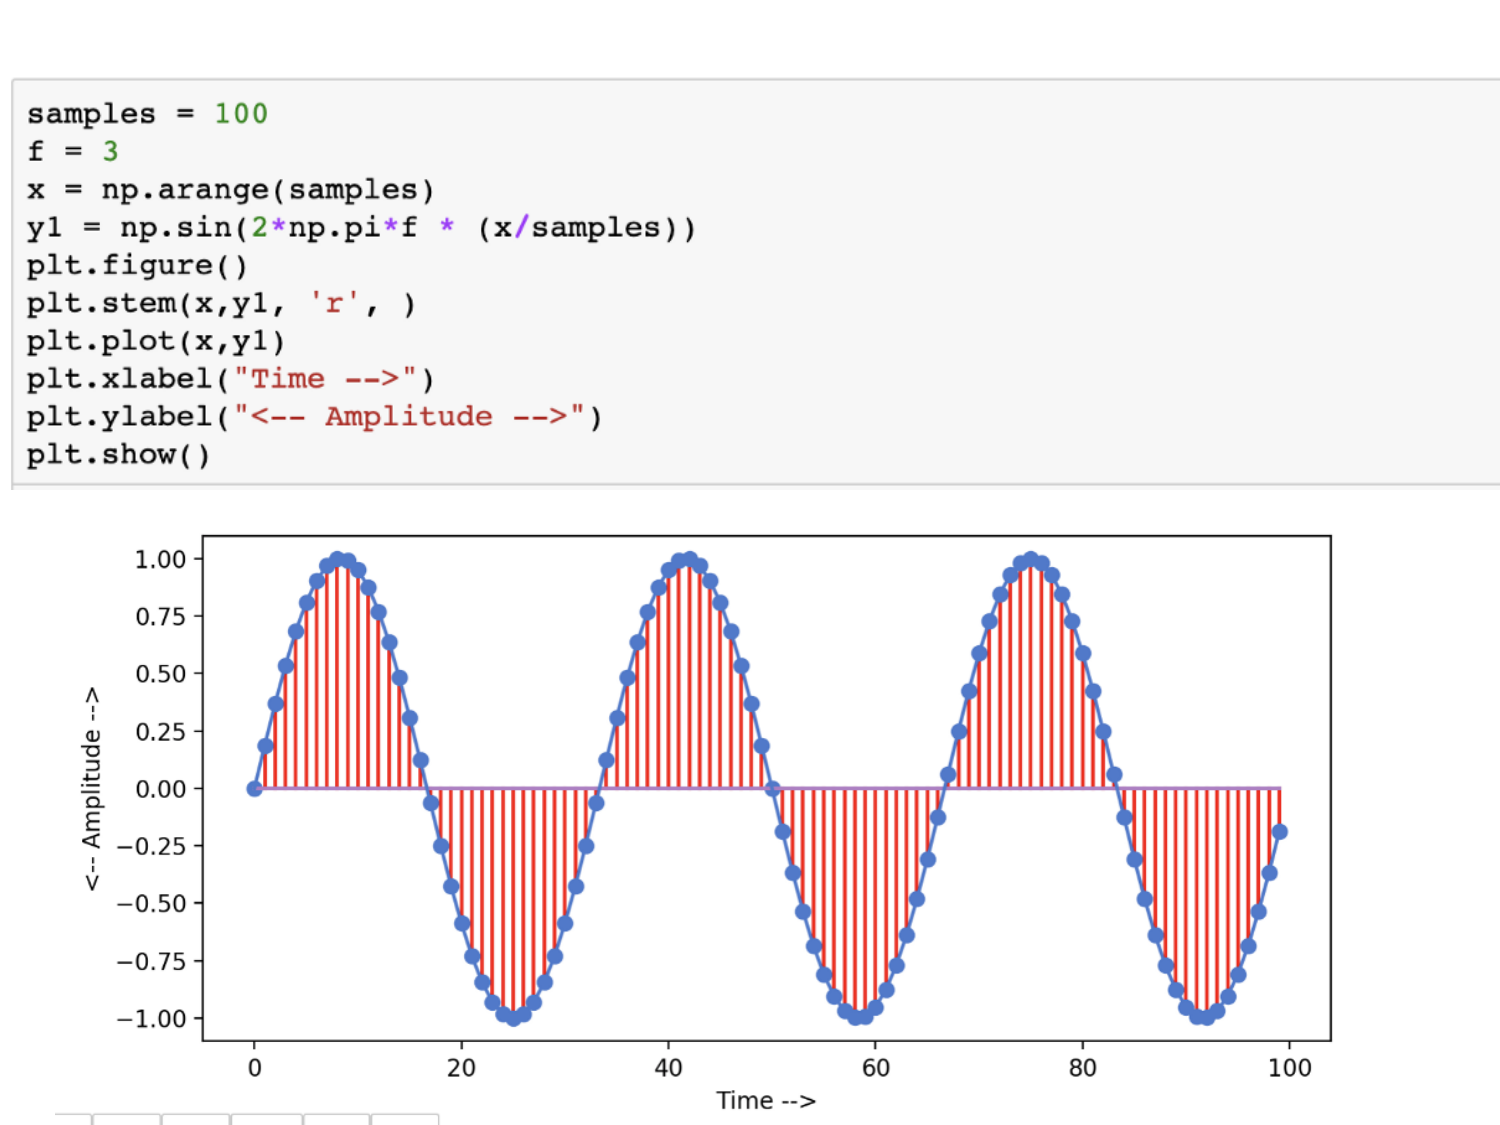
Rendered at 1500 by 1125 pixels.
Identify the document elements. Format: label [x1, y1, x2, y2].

picture [55, 509, 1357, 1125]
picture [0, 65, 1500, 490]
